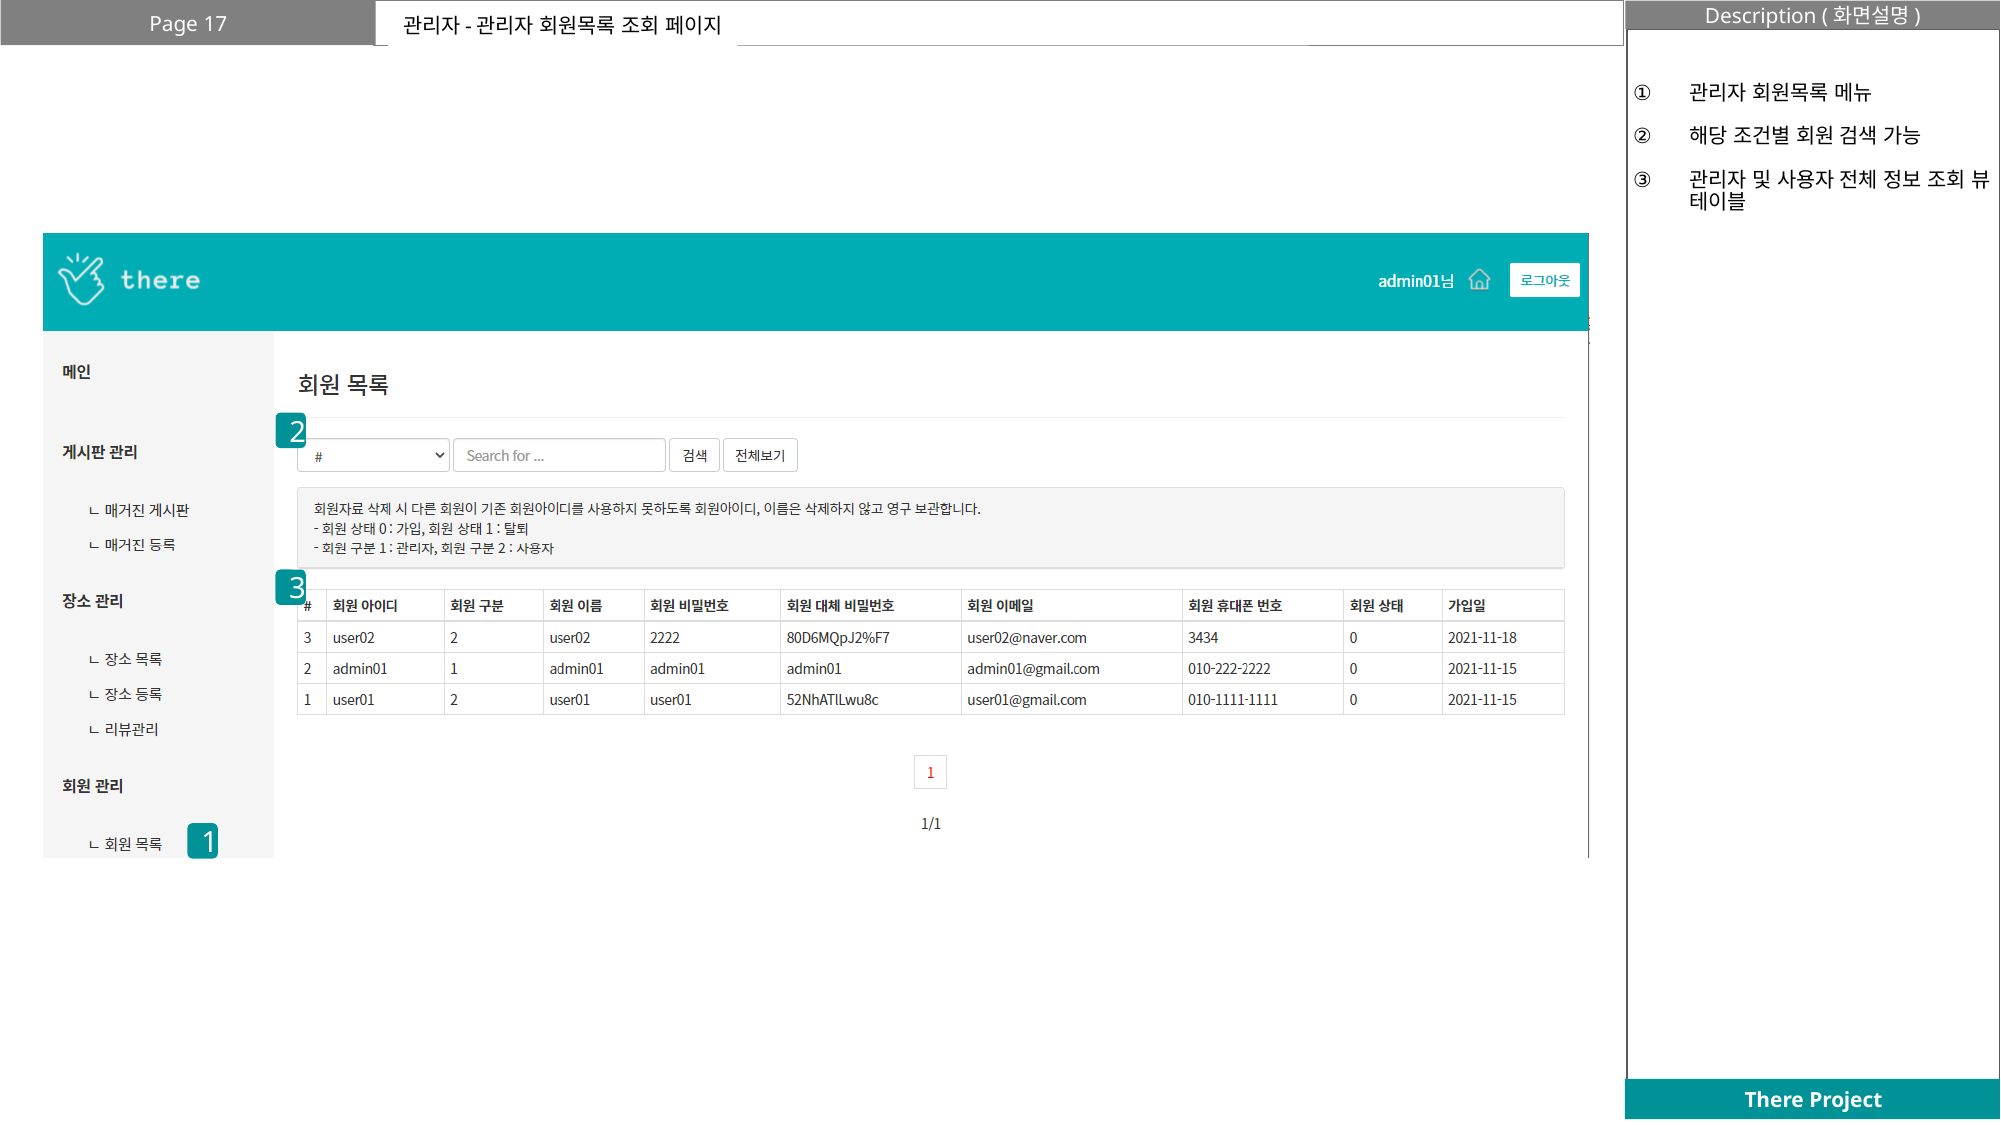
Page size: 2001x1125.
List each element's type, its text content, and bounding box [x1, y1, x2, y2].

text_box 관리자-관리자 회원목록 조회 페이지 [388, 5, 737, 46]
text_box [371, 0, 1625, 47]
picture [43, 233, 1591, 859]
list 관리자 회원목록 메뉴 해당 조건별 회원 검색 가능 관리자 및 사용자 전체 정보 조회 뷰 테이블 [1627, 31, 2000, 1078]
text_box Page 17 [0, 0, 371, 47]
text_box Description (화면설명) [1625, 0, 2000, 31]
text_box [1624, 1078, 2000, 1120]
